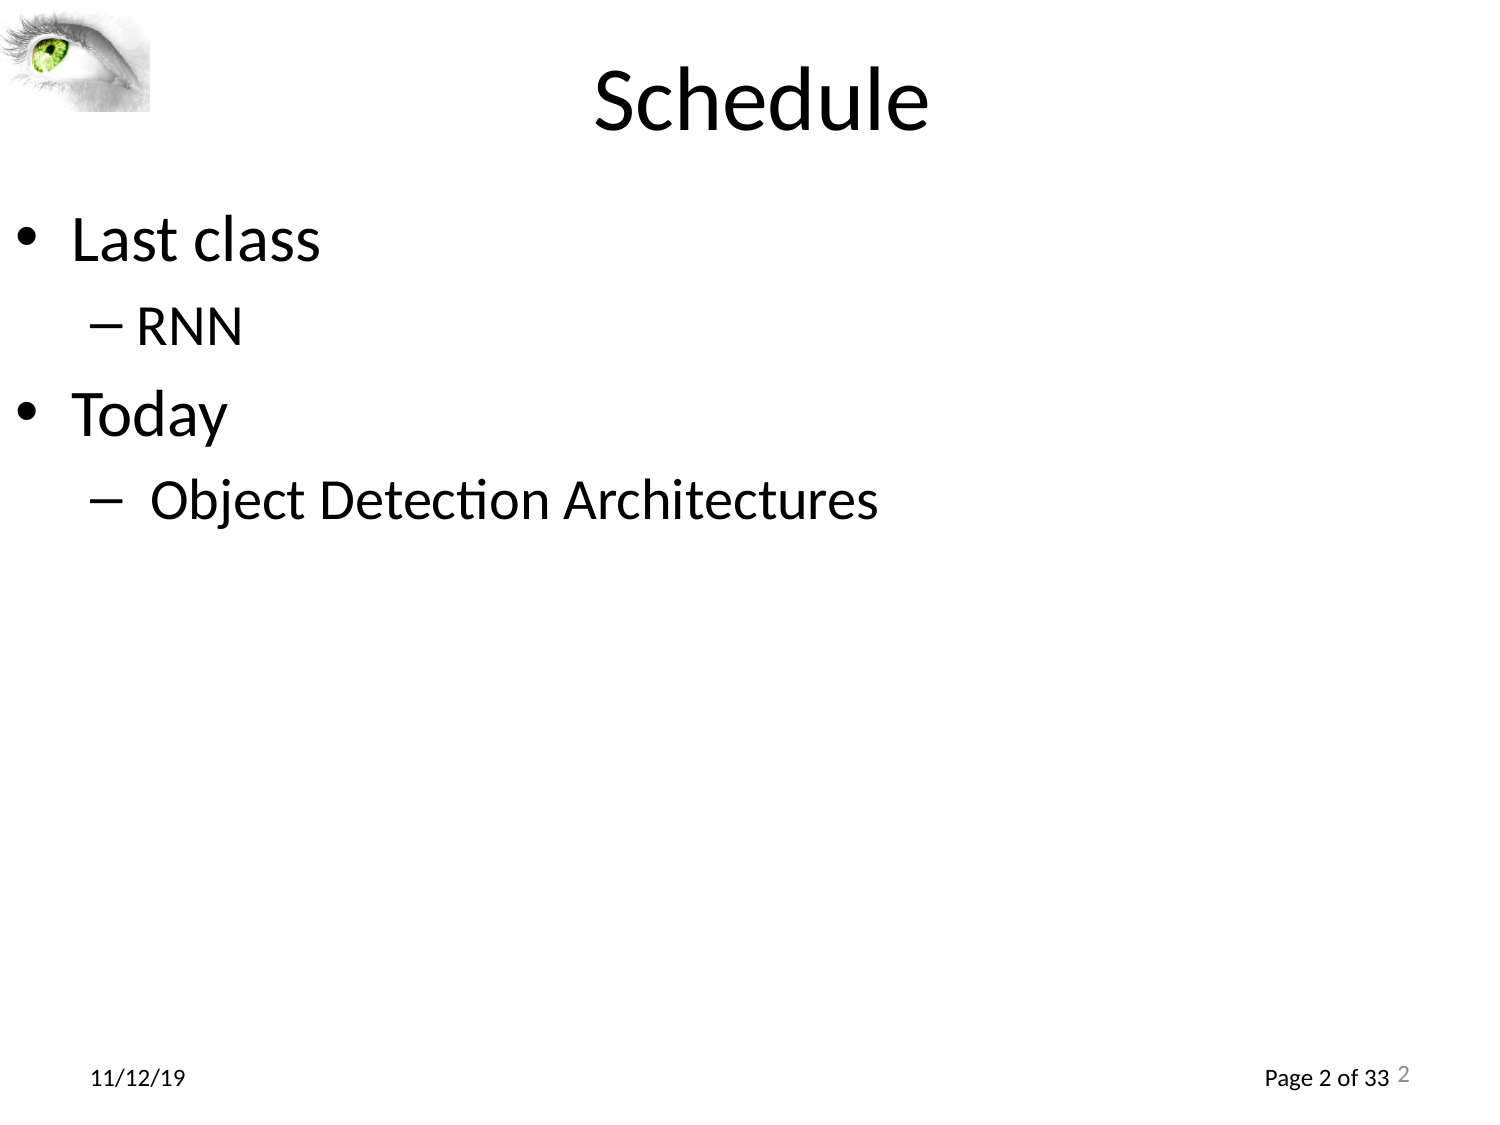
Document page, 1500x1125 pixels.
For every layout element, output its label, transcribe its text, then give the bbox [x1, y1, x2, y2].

slide_number 2 [1074, 1042, 1425, 1103]
picture [0, 0, 87, 112]
list Last class RNN Today Object Detection Architectures [0, 187, 1500, 930]
title Schedule [87, 0, 1438, 187]
